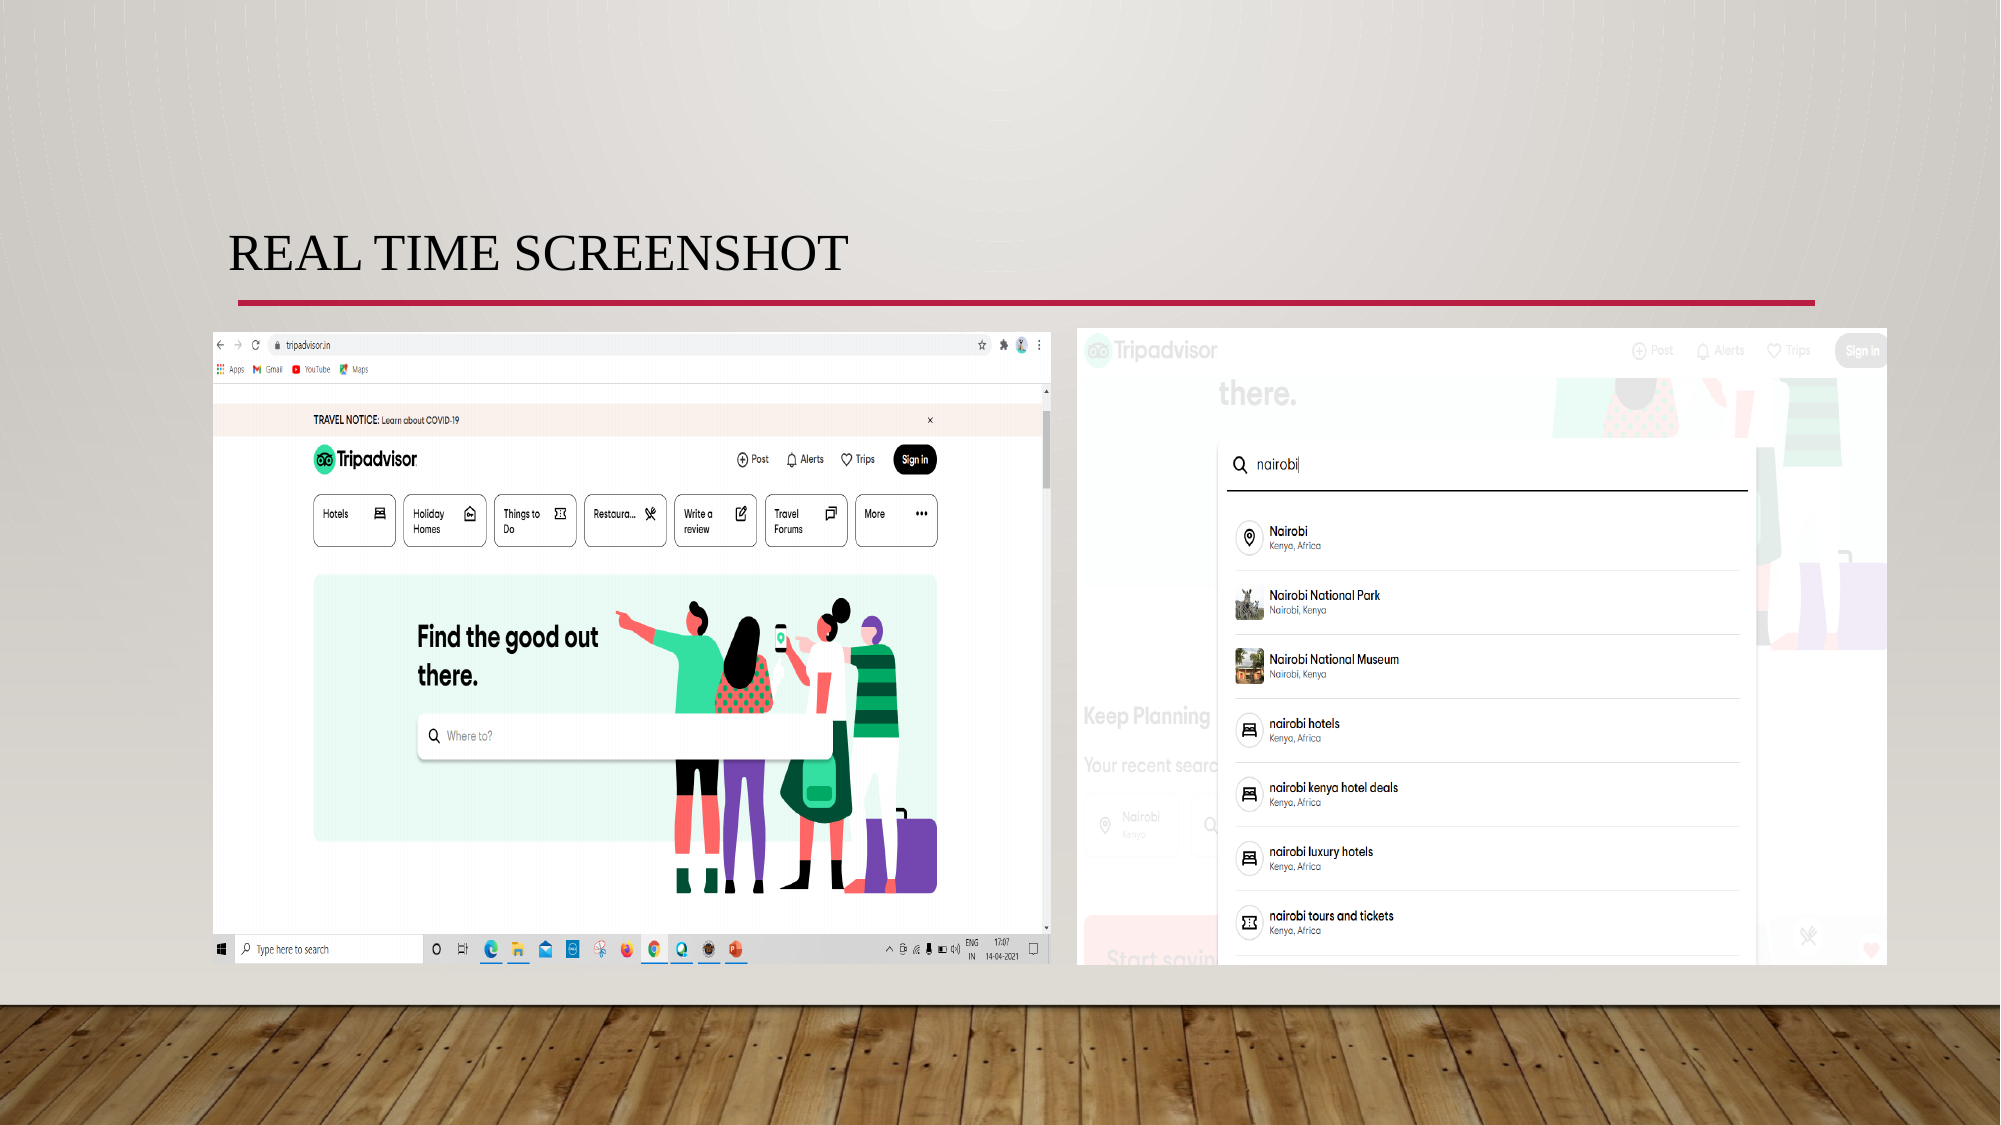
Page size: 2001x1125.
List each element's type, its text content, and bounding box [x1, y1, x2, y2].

picture [0, 1005, 2000, 1125]
picture [1077, 328, 1887, 965]
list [212, 331, 1051, 965]
title Real Time Screenshot [213, 217, 1789, 390]
